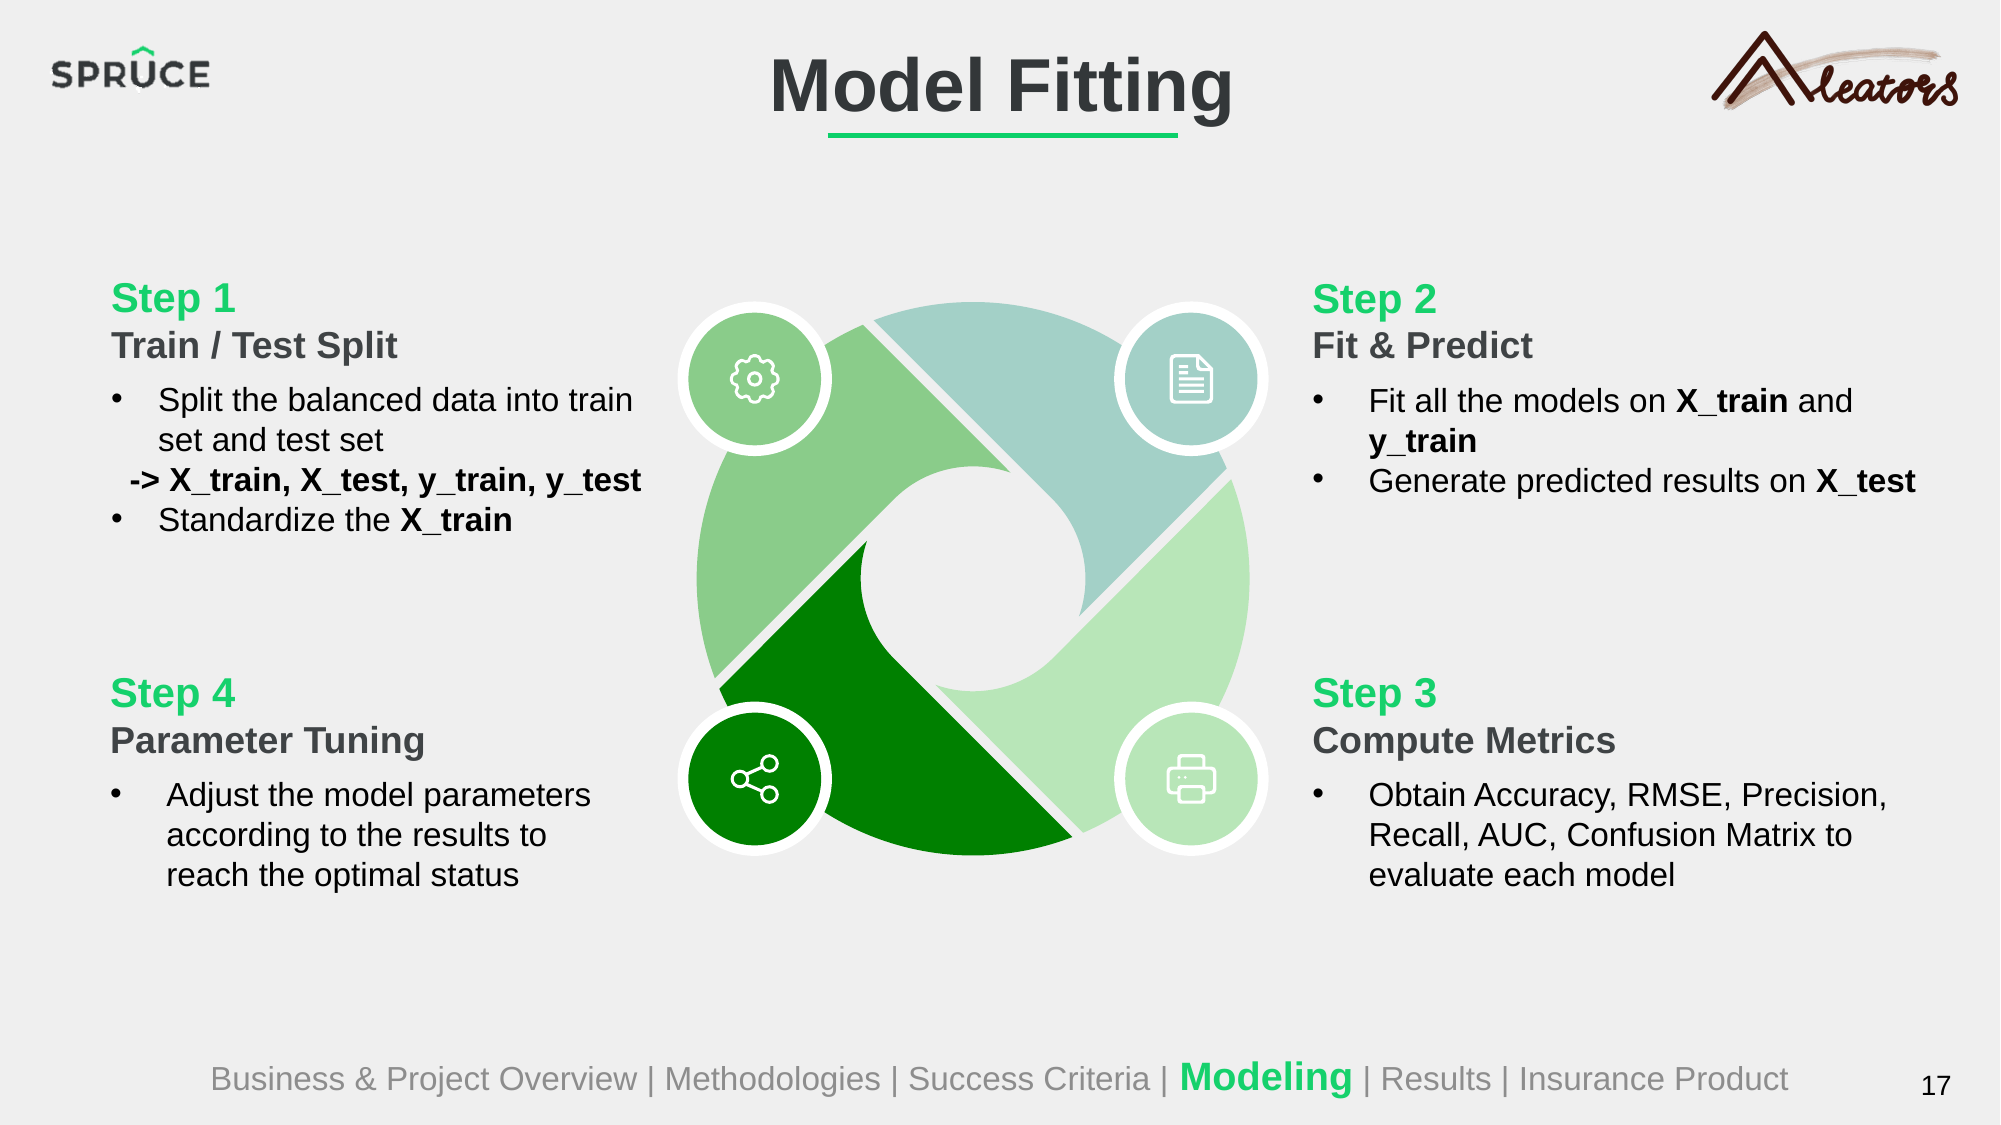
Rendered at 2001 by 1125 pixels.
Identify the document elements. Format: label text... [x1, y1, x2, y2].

text_box Business & Project Overview | Methodologies | Success Criteria | Modeling | Results | Insurance Product [0, 1043, 2000, 1106]
text_box Step 2 Fit & Predict Fit all the models on X_train and y_train Generate predicted results on X_test [1297, 263, 1942, 598]
text_box Step 4 Parameter Tuning Adjust the model parameters according to the results to reach the optimal status [95, 658, 635, 941]
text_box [673, 282, 1273, 876]
text_box Model Fitting [355, 29, 1651, 126]
text_box 17 [1872, 1061, 1963, 1125]
text_box Step 3 Compute Metrics Obtain Accuracy, RMSE, Precision, Recall, AUC, Confusion Matrix to evaluate each model [1297, 658, 1942, 990]
text_box Step 1 Train / Test Split Split the balanced data into train set and test set -> X_train, X_test, y_train, y_test Standardize the X_train [96, 263, 675, 594]
picture [1699, 16, 1973, 128]
picture [27, 16, 235, 128]
